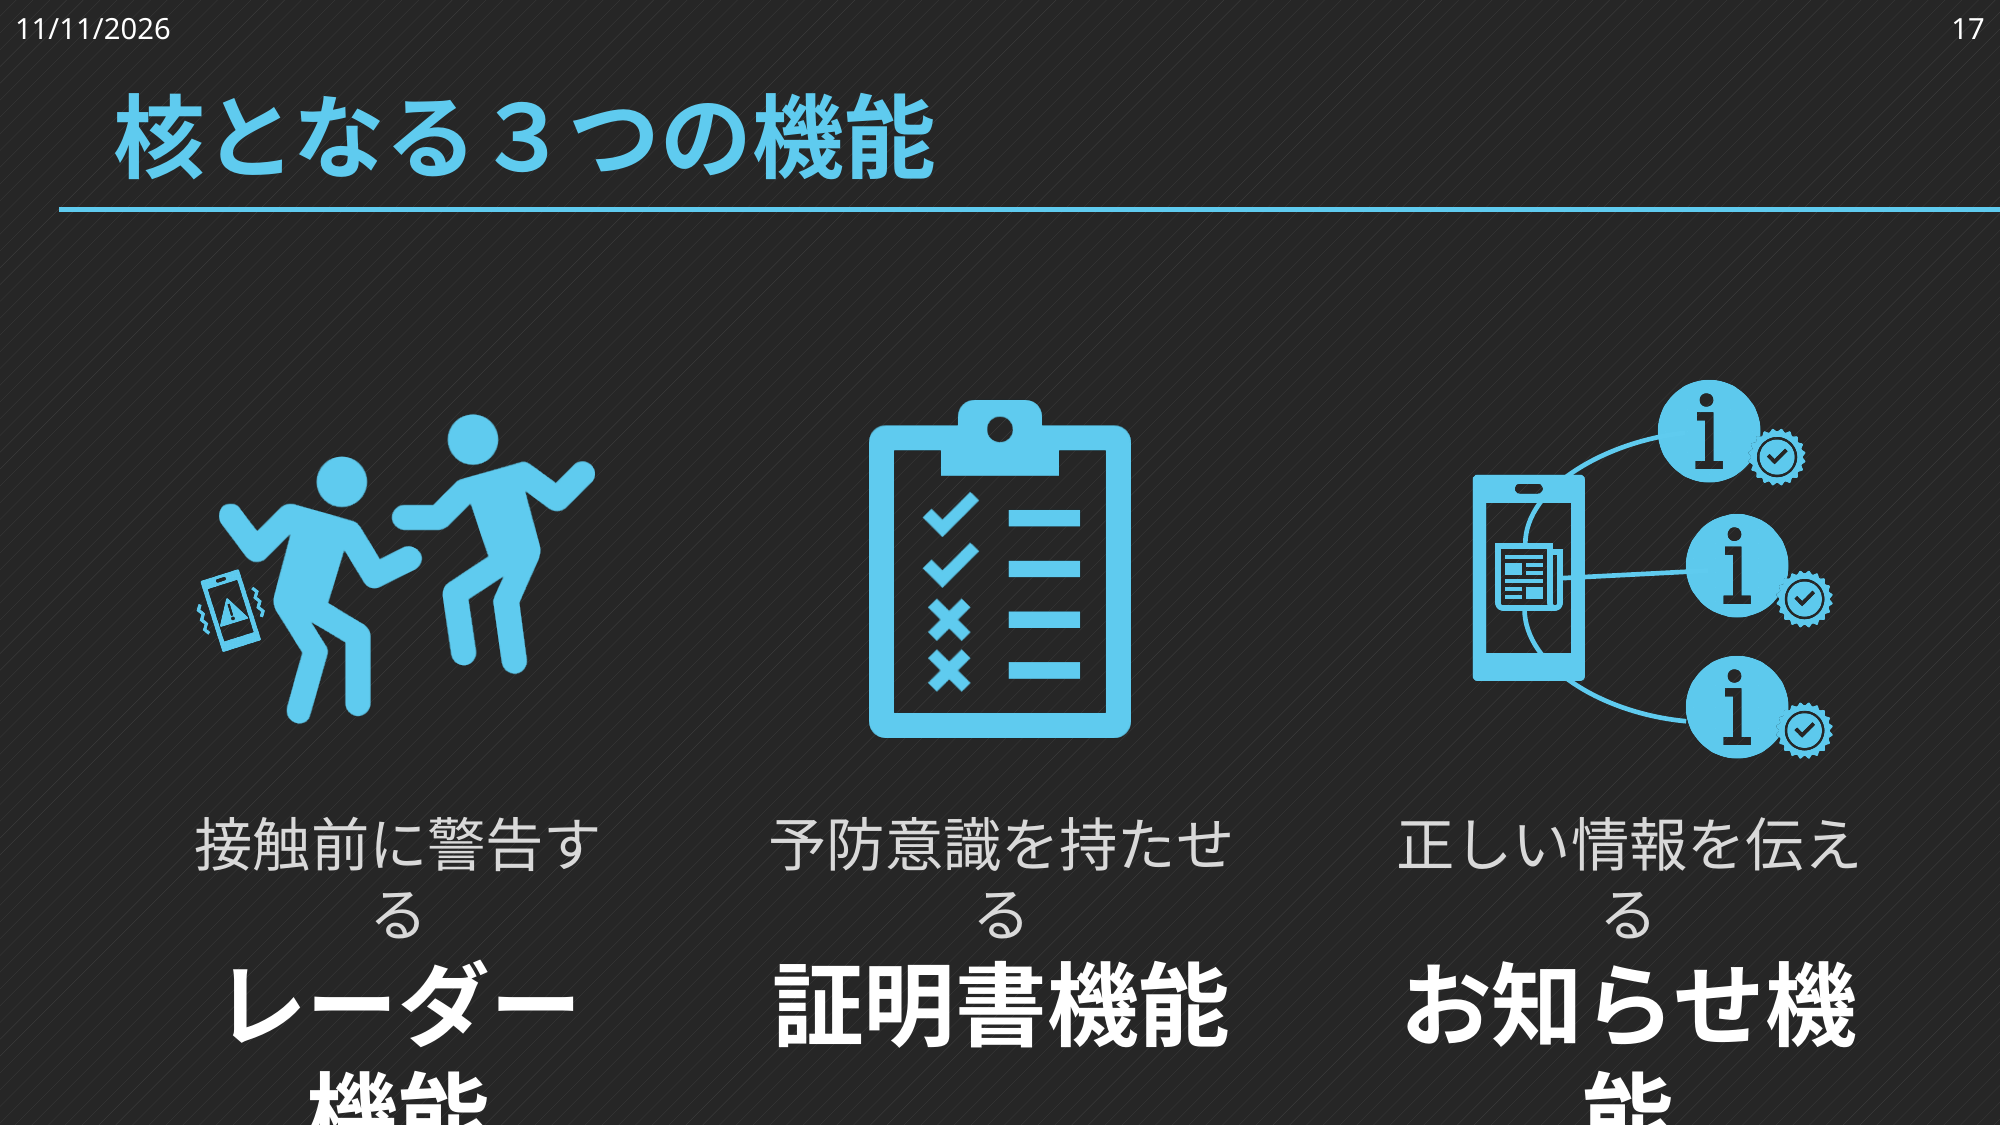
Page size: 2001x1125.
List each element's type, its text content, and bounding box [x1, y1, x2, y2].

title 核となる３つの機能 [98, 32, 1902, 251]
slide_number 17 [1550, 0, 2000, 60]
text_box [155, 366, 642, 998]
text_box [1361, 366, 1896, 998]
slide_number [0, 0, 450, 60]
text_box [748, 366, 1255, 998]
